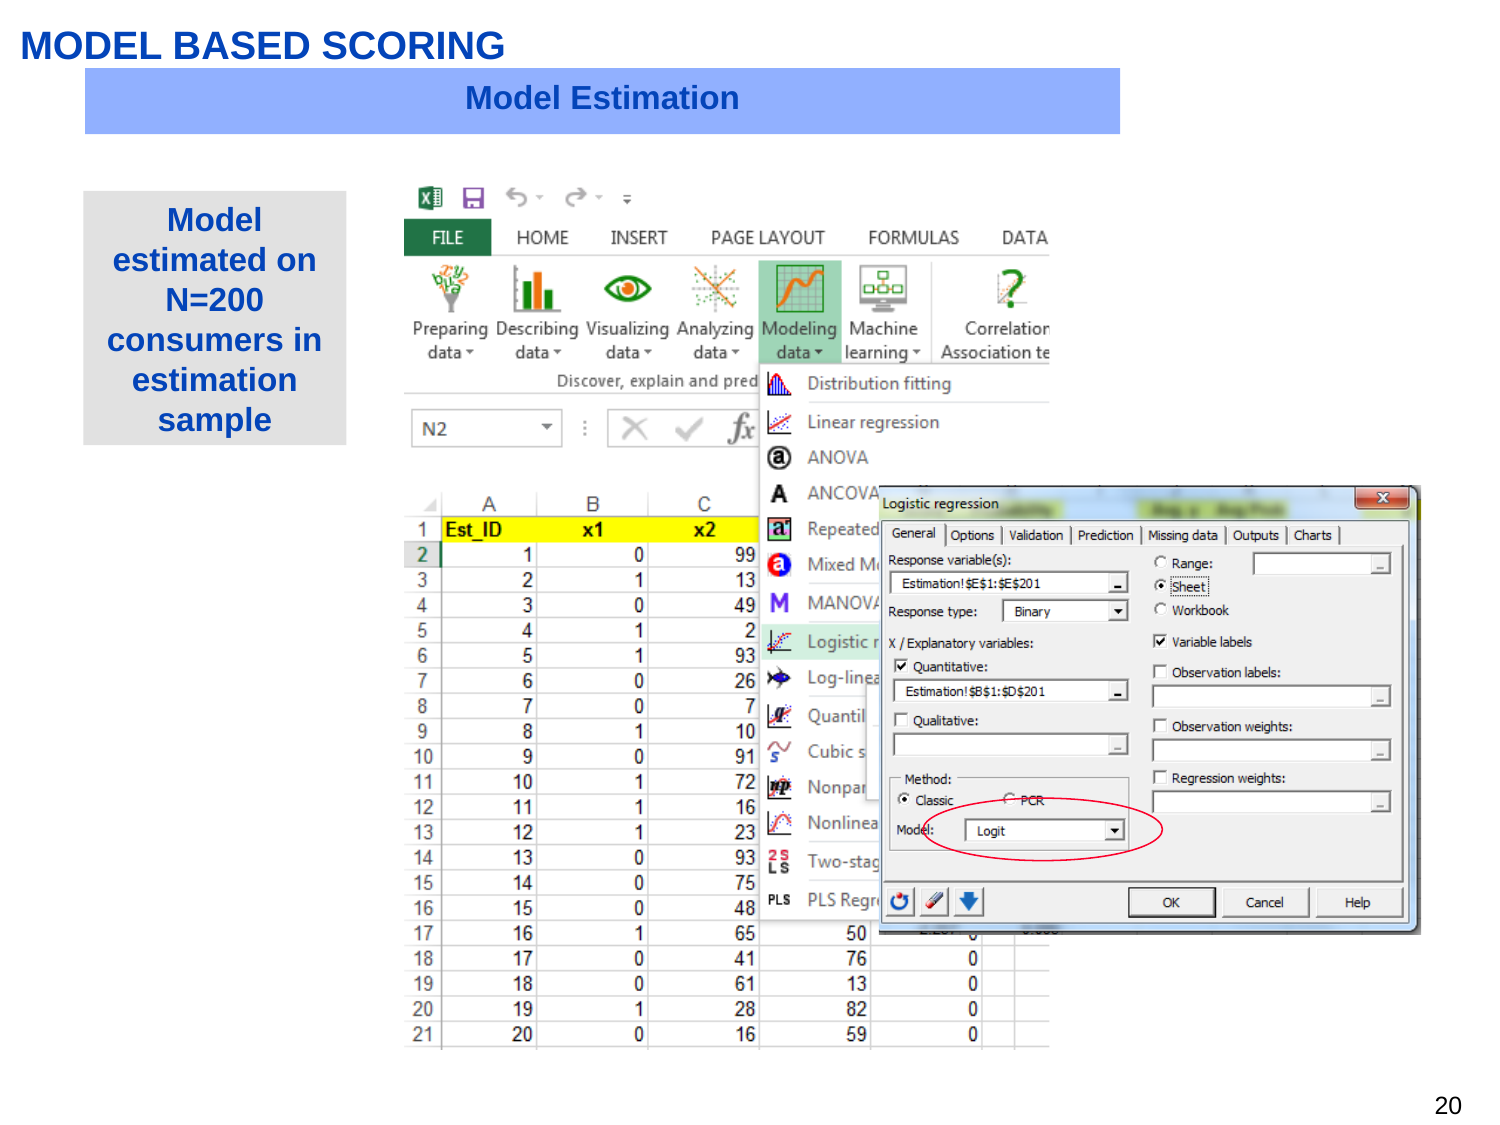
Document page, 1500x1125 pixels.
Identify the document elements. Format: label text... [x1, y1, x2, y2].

slide_number 19 [1149, 1089, 1463, 1121]
title MODEL BASED SCORING [19, 19, 1463, 69]
text_box Model Estimation [85, 69, 1121, 135]
text_box Model estimated on N=200 consumers in estimation sample [83, 190, 347, 446]
picture [403, 181, 1422, 1050]
